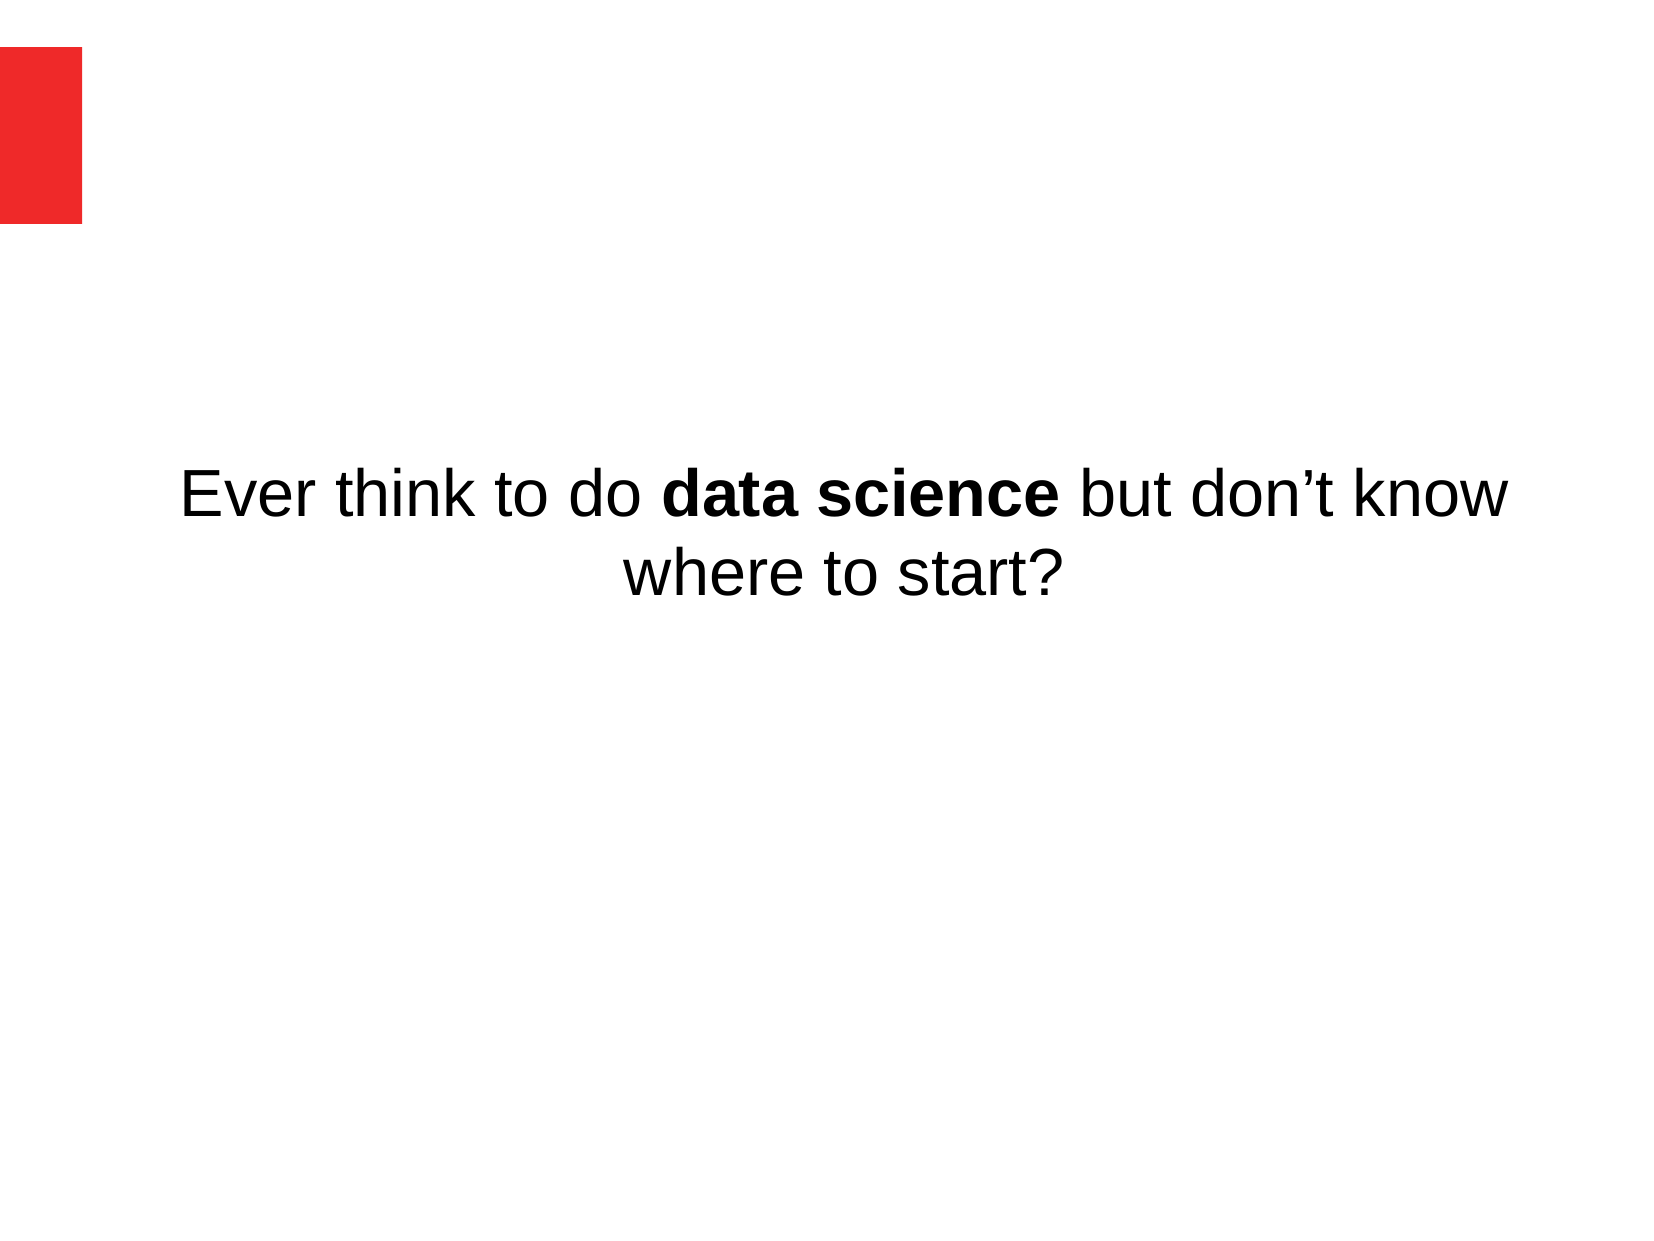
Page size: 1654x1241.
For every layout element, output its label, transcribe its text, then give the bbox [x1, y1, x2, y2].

text_box Ever think to do data science but don’t know where to start? [118, 49, 1571, 1010]
